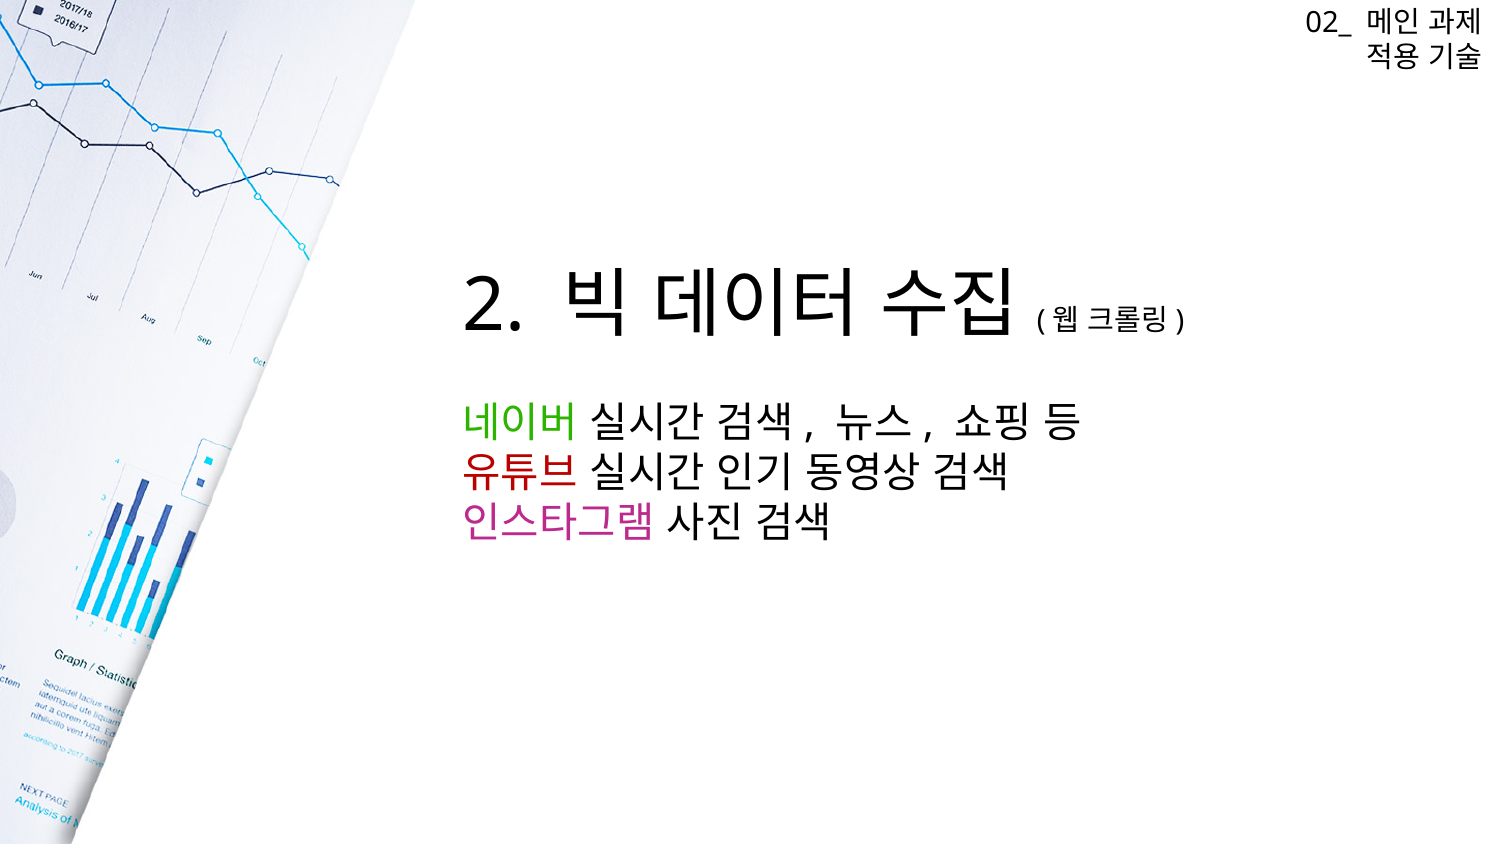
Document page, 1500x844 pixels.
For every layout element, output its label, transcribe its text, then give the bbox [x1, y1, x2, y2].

picture [0, 0, 1500, 844]
text_box 02_ 메인 과제 적용 기술 [503, 0, 1498, 81]
text_box 2. 빅 데이터 수집(웹 크롤링) 네이버 실시간 검색, 뉴스, 쇼핑 등 유튜브 실시간 인기 동영상 검색 인스타그램 사진 검색 [447, 247, 1500, 553]
